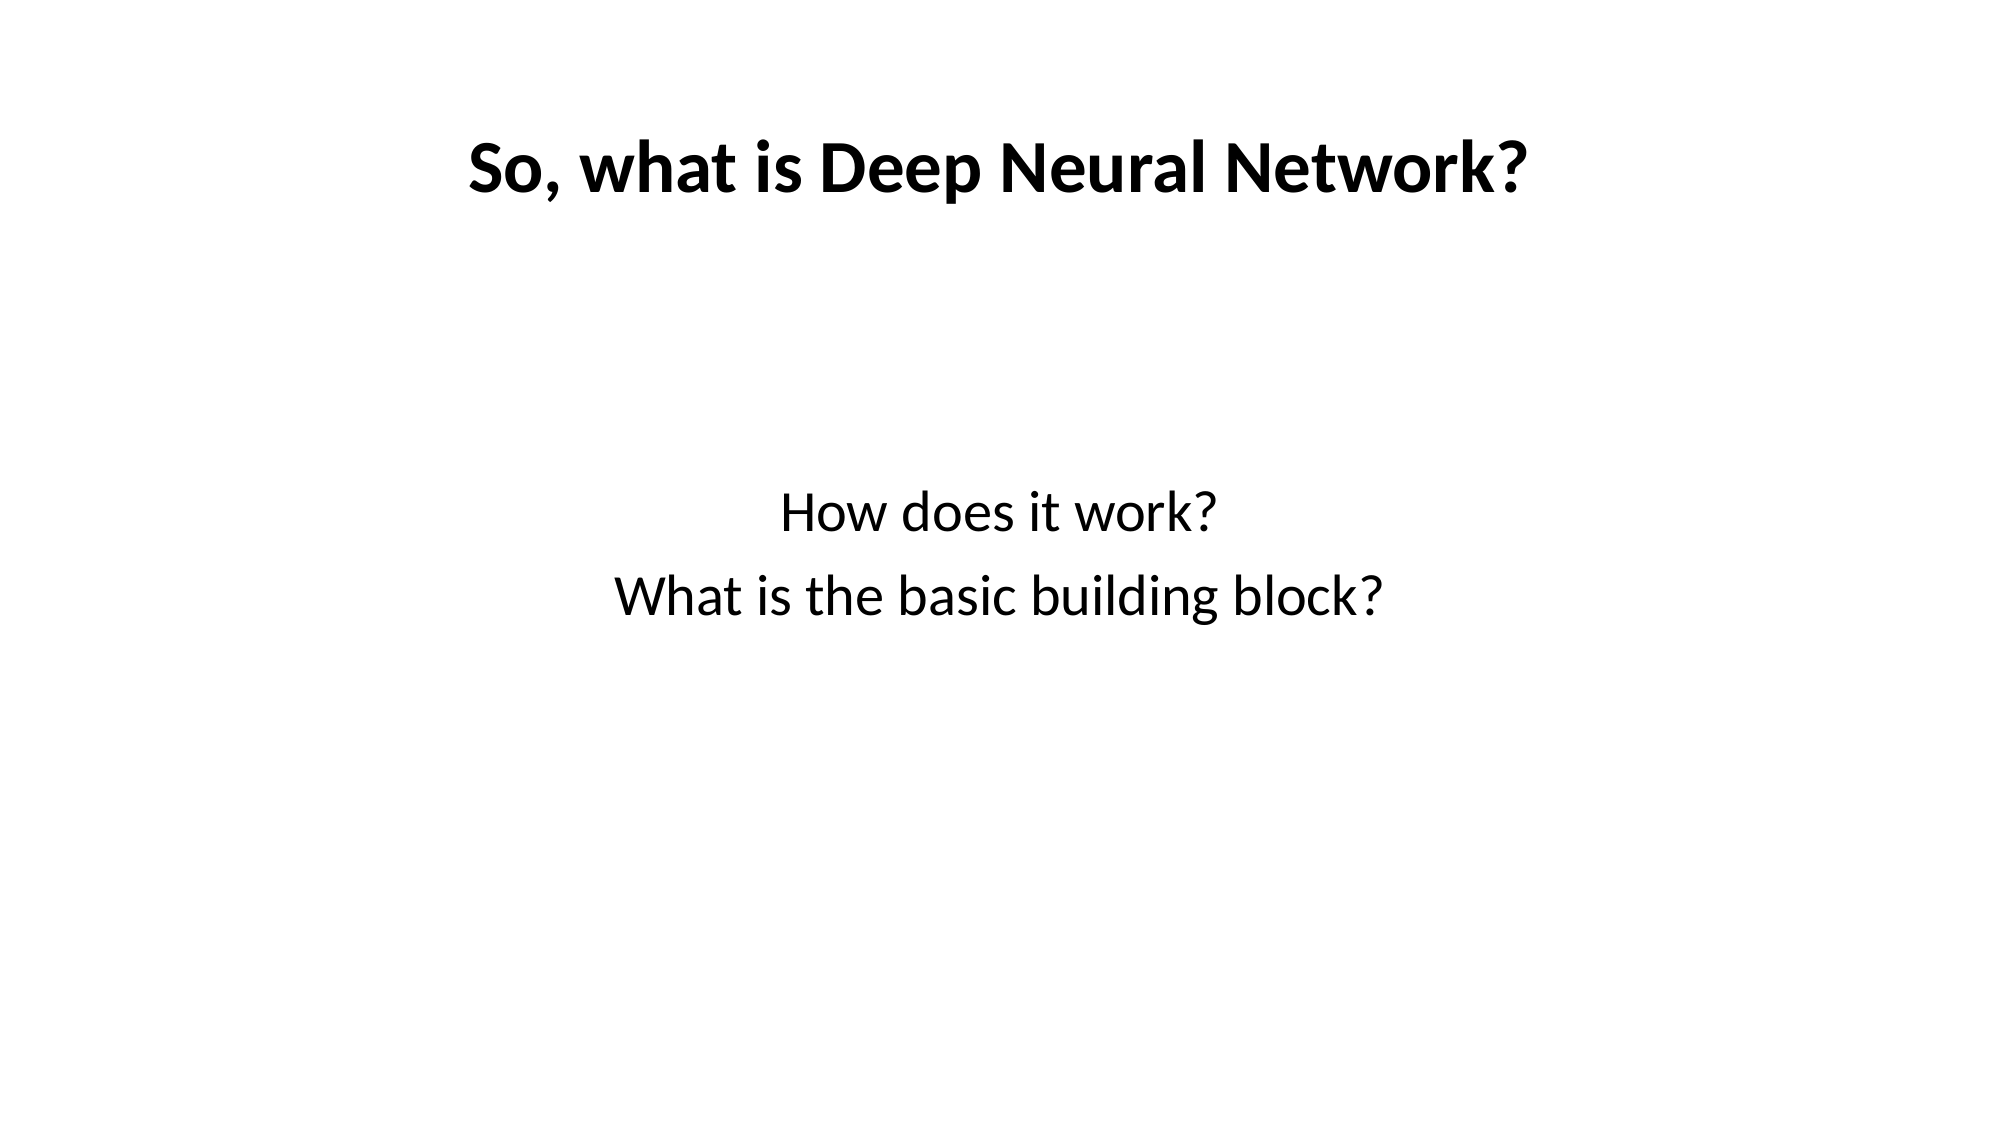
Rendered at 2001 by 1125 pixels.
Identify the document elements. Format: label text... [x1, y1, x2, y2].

list How does it work? What is the basic building block? [137, 299, 1863, 1014]
title So, what is Deep Neural Network? [137, 59, 1863, 278]
